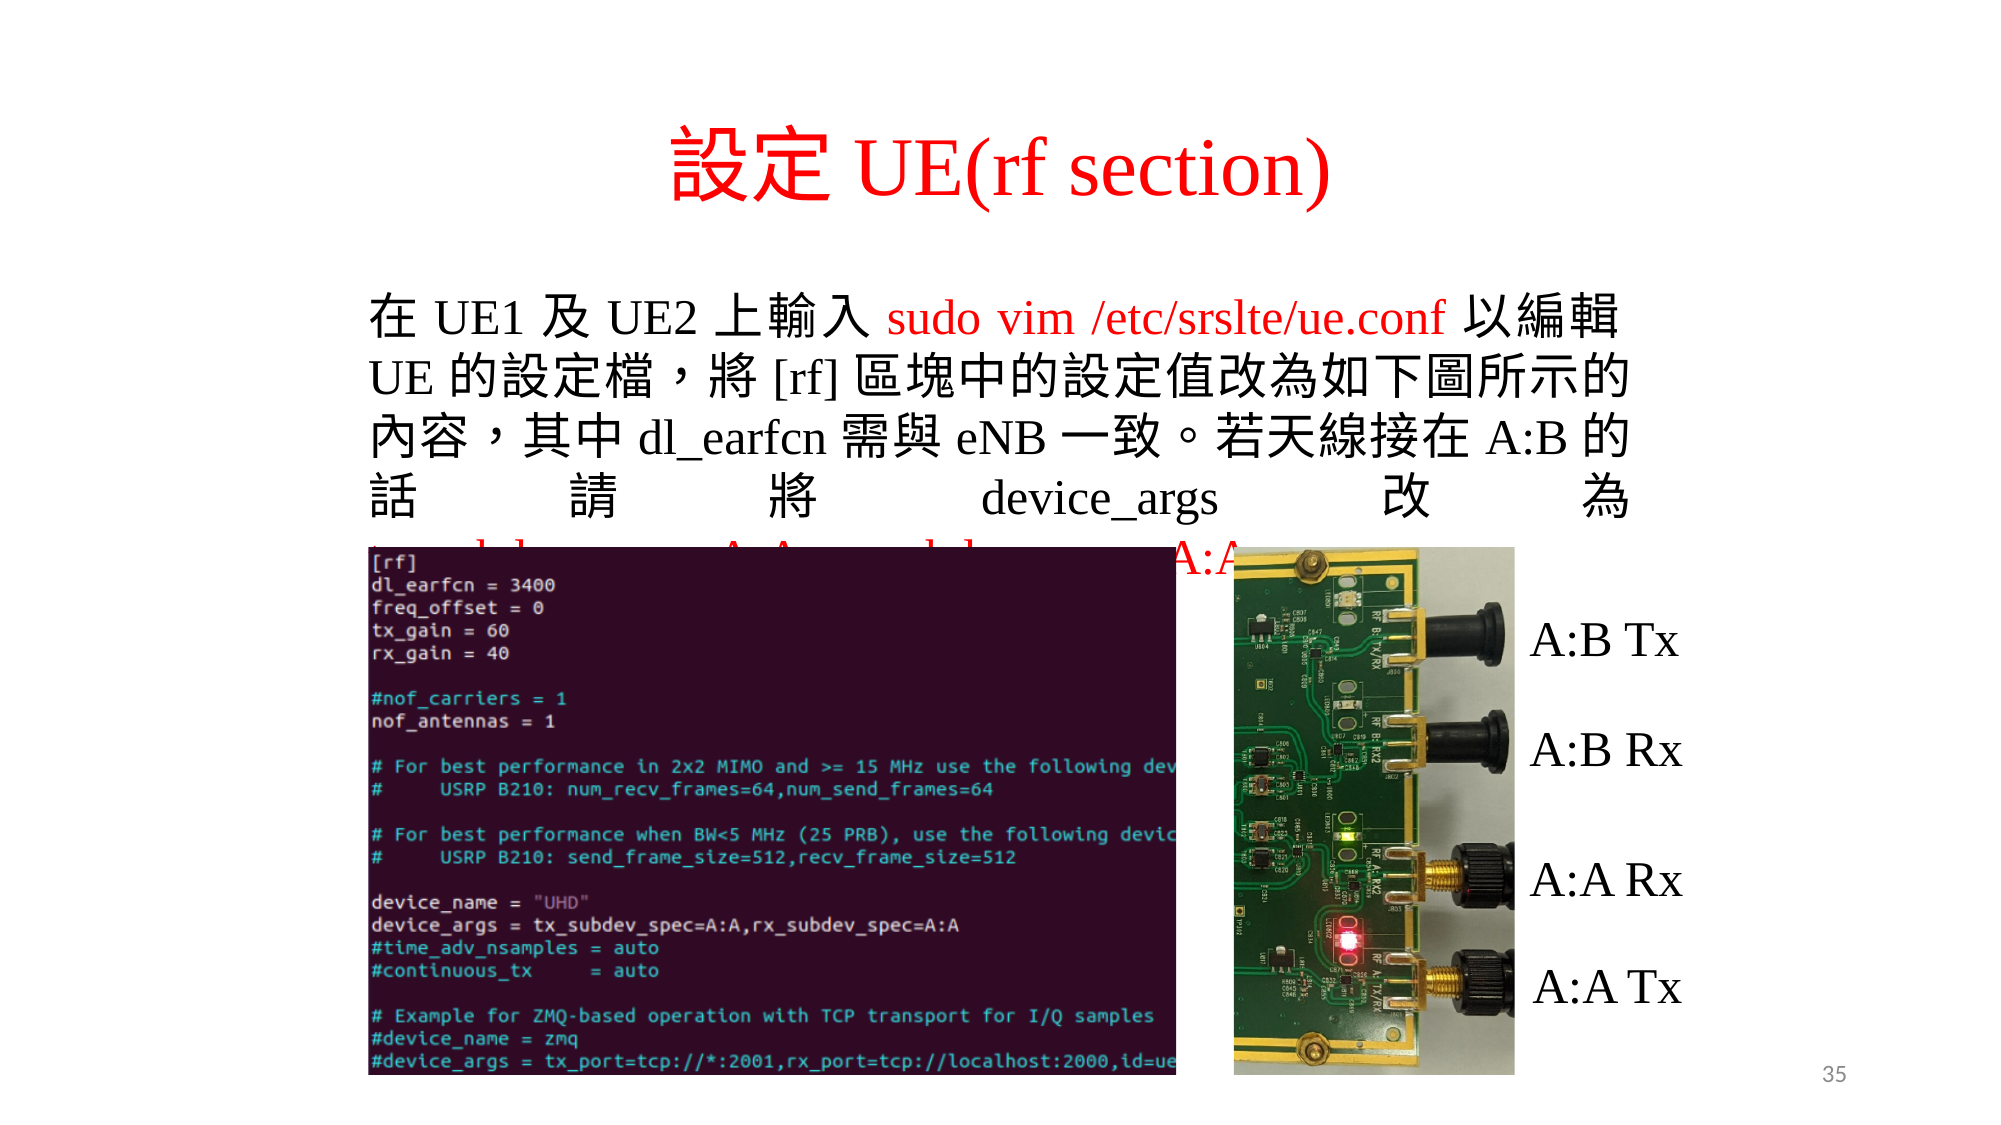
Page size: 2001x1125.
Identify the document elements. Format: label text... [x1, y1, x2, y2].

text_box A:B Tx [1514, 598, 1708, 674]
text_box A:B Rx [1638, 708, 1708, 784]
slide_number 35 [1412, 1042, 1863, 1103]
text_box A:A Rx [1638, 838, 1708, 914]
title 設定UE(rf section) [137, 59, 1863, 278]
picture [368, 547, 1638, 1075]
list 在UE1及UE2上輸入sudo vim /etc/srslte/ue.conf以編輯UE的設定檔，將[rf]區塊中的設定值改為如下圖所示的內容，其中dl_earfcn需與eNB一致。若天線接在A:B的話請將device_args改為 tx_subdev_spec=A:A,rx_subdev_spec=A:A [353, 277, 1647, 548]
text_box A:A Tx [1517, 946, 1708, 1021]
